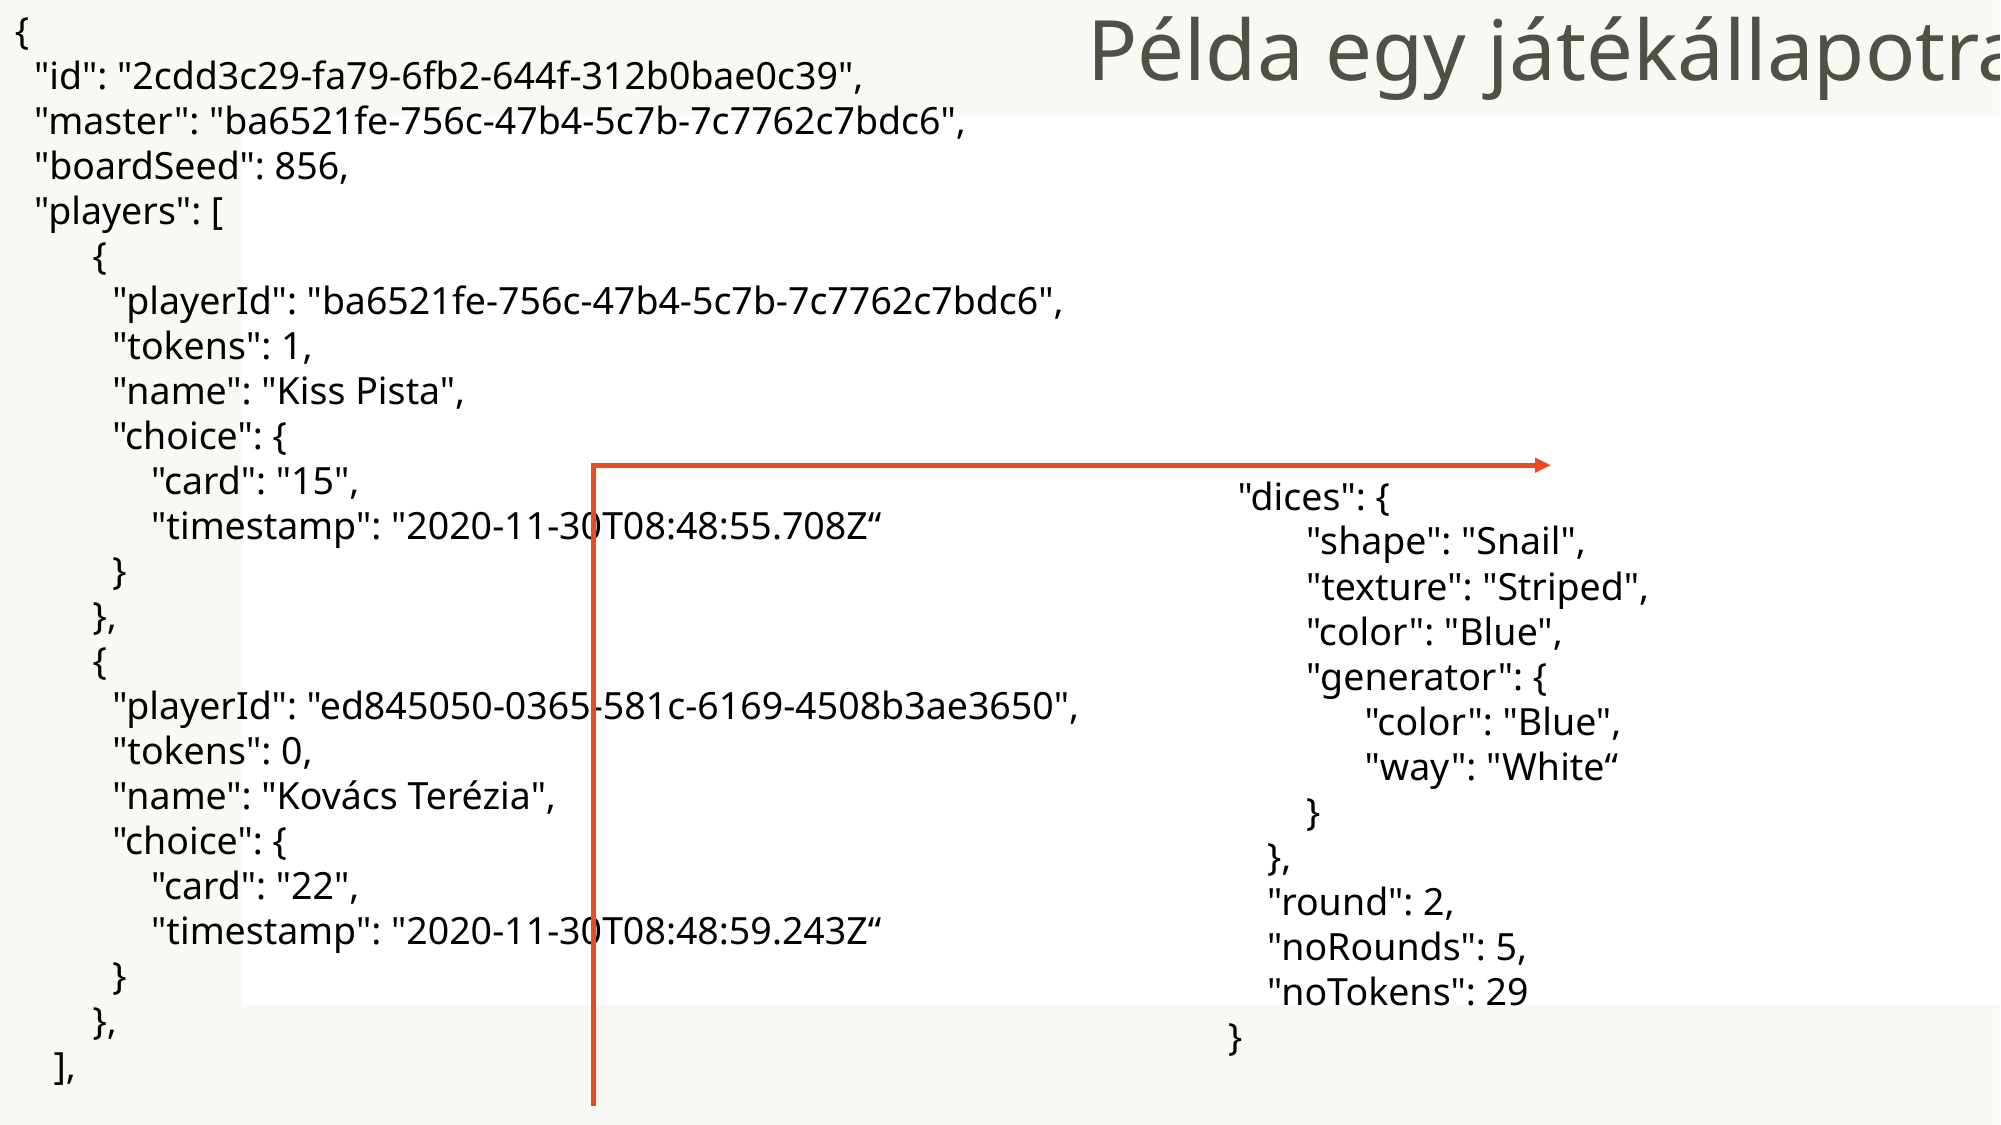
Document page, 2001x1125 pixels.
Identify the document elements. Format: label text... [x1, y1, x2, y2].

text_box "dices": { "shape": "Snail", "texture": "Striped", "color": "Blue", "generator": { "color": "Blue", "way": "White“ } }, "round": 2, "noRounds": 5, "noTokens": 29 } [1551, 465, 1888, 1065]
text_box { "id": "2cdd3c29-fa79-6fb2-644f-312b0bae0c39", "master": "ba6521fe-756c-47b4-5c7b-7c7762c7bdc6", "boardSeed": 856, "players": [ { "playerId": "ba6521fe-756c-47b4-5c7b-7c7762c7bdc6", "tokens": 1, "name": "Kiss Pista", "choice": { "card": "15", "timestamp": "2020-11-30T08:48:55.708Z“ } }, { "playerId": "ed845050-0365-581c-6169-4508b3ae3650", "tokens": 0, "name": "Kovács Terézia", "choice": { "card": "22", "timestamp": "2020-11-30T08:48:59.243Z“ } }, ], [0, 0, 1185, 1095]
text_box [593, 465, 1551, 1106]
title Példa egy játékállapotra [1185, 0, 2000, 133]
